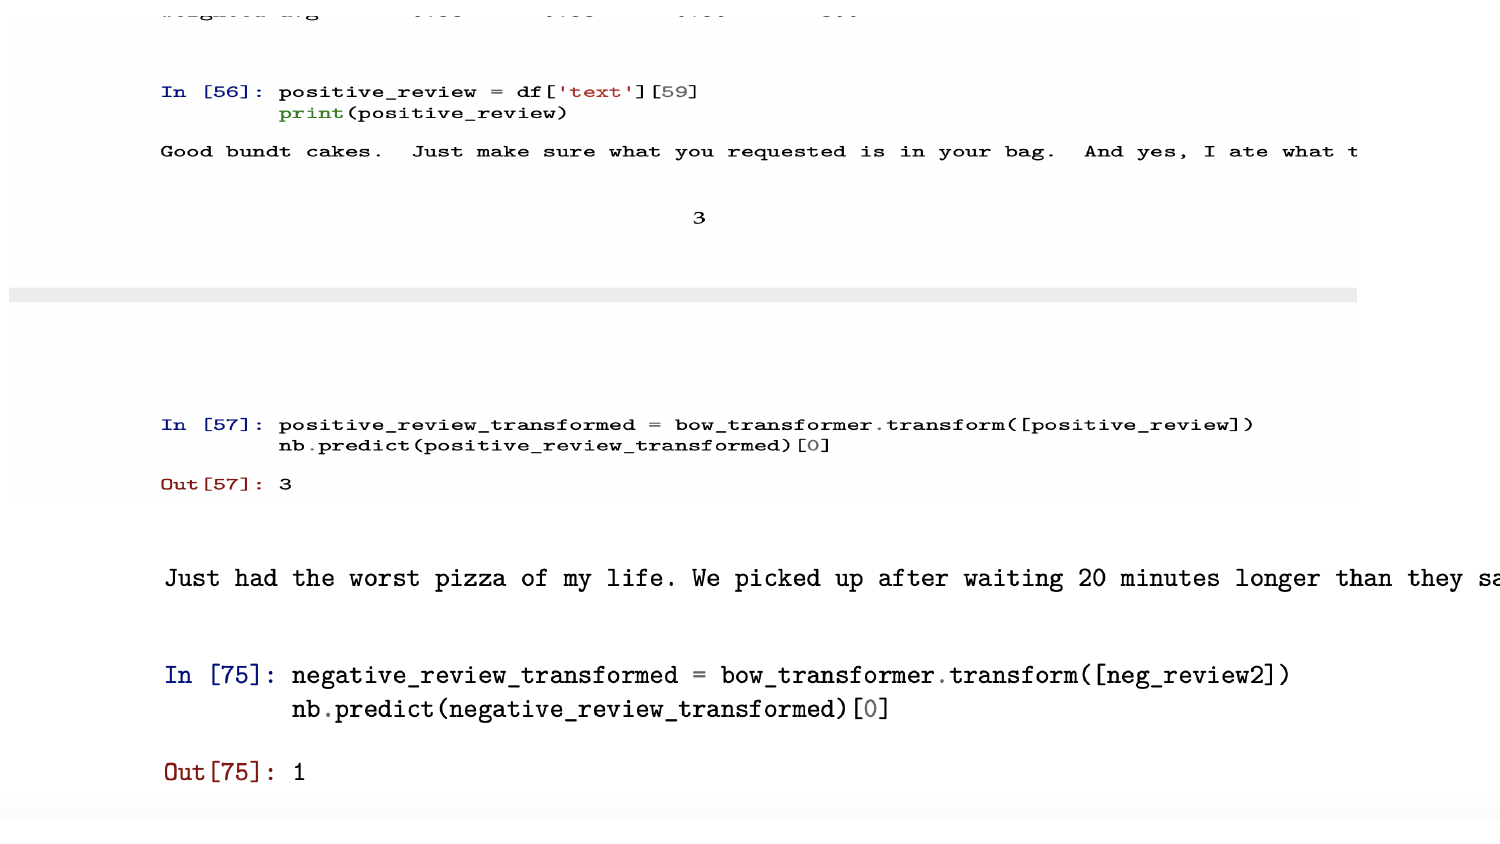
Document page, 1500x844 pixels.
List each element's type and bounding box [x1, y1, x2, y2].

picture [9, 15, 1357, 503]
picture [0, 534, 1500, 820]
